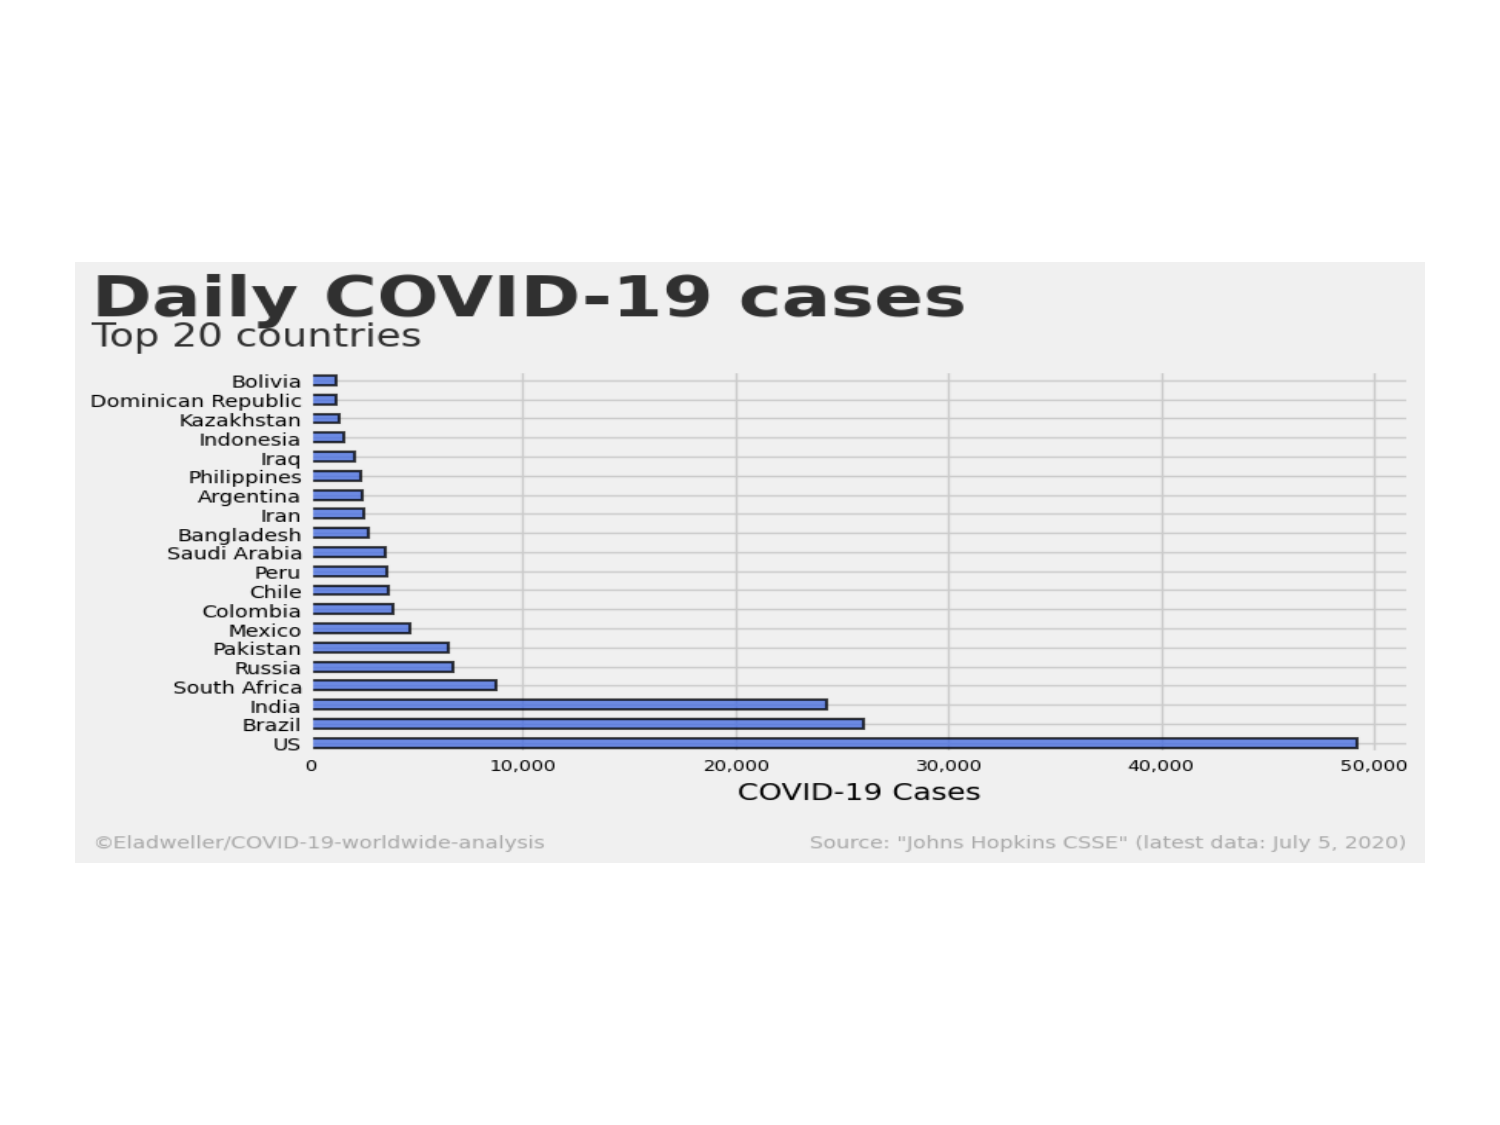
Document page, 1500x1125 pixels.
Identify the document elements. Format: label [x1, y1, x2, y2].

picture [74, 262, 1426, 863]
